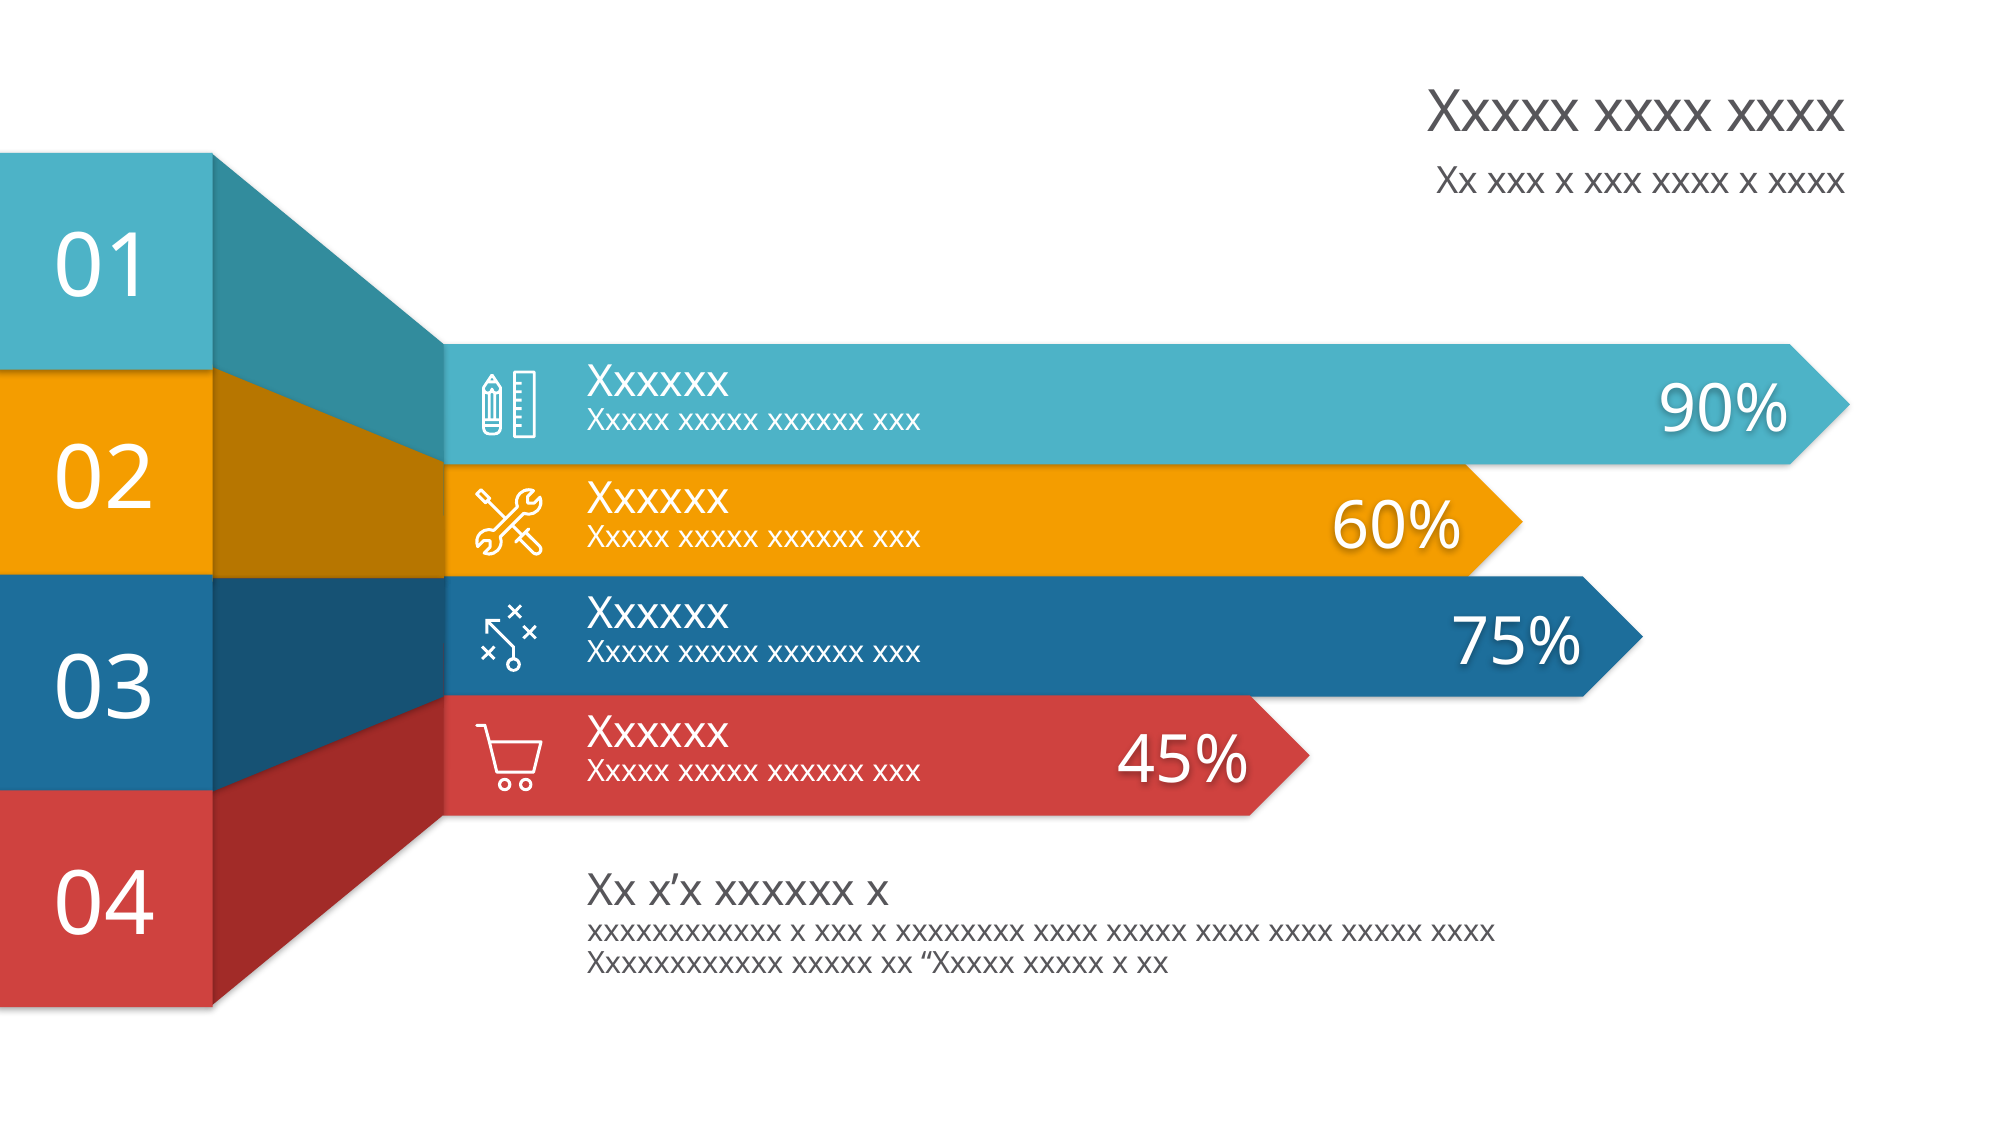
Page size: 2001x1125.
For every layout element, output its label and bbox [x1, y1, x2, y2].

text_box [0, 152, 1851, 1008]
title [145, 45, 1846, 162]
list [445, 162, 1846, 230]
text_box [587, 860, 1521, 981]
